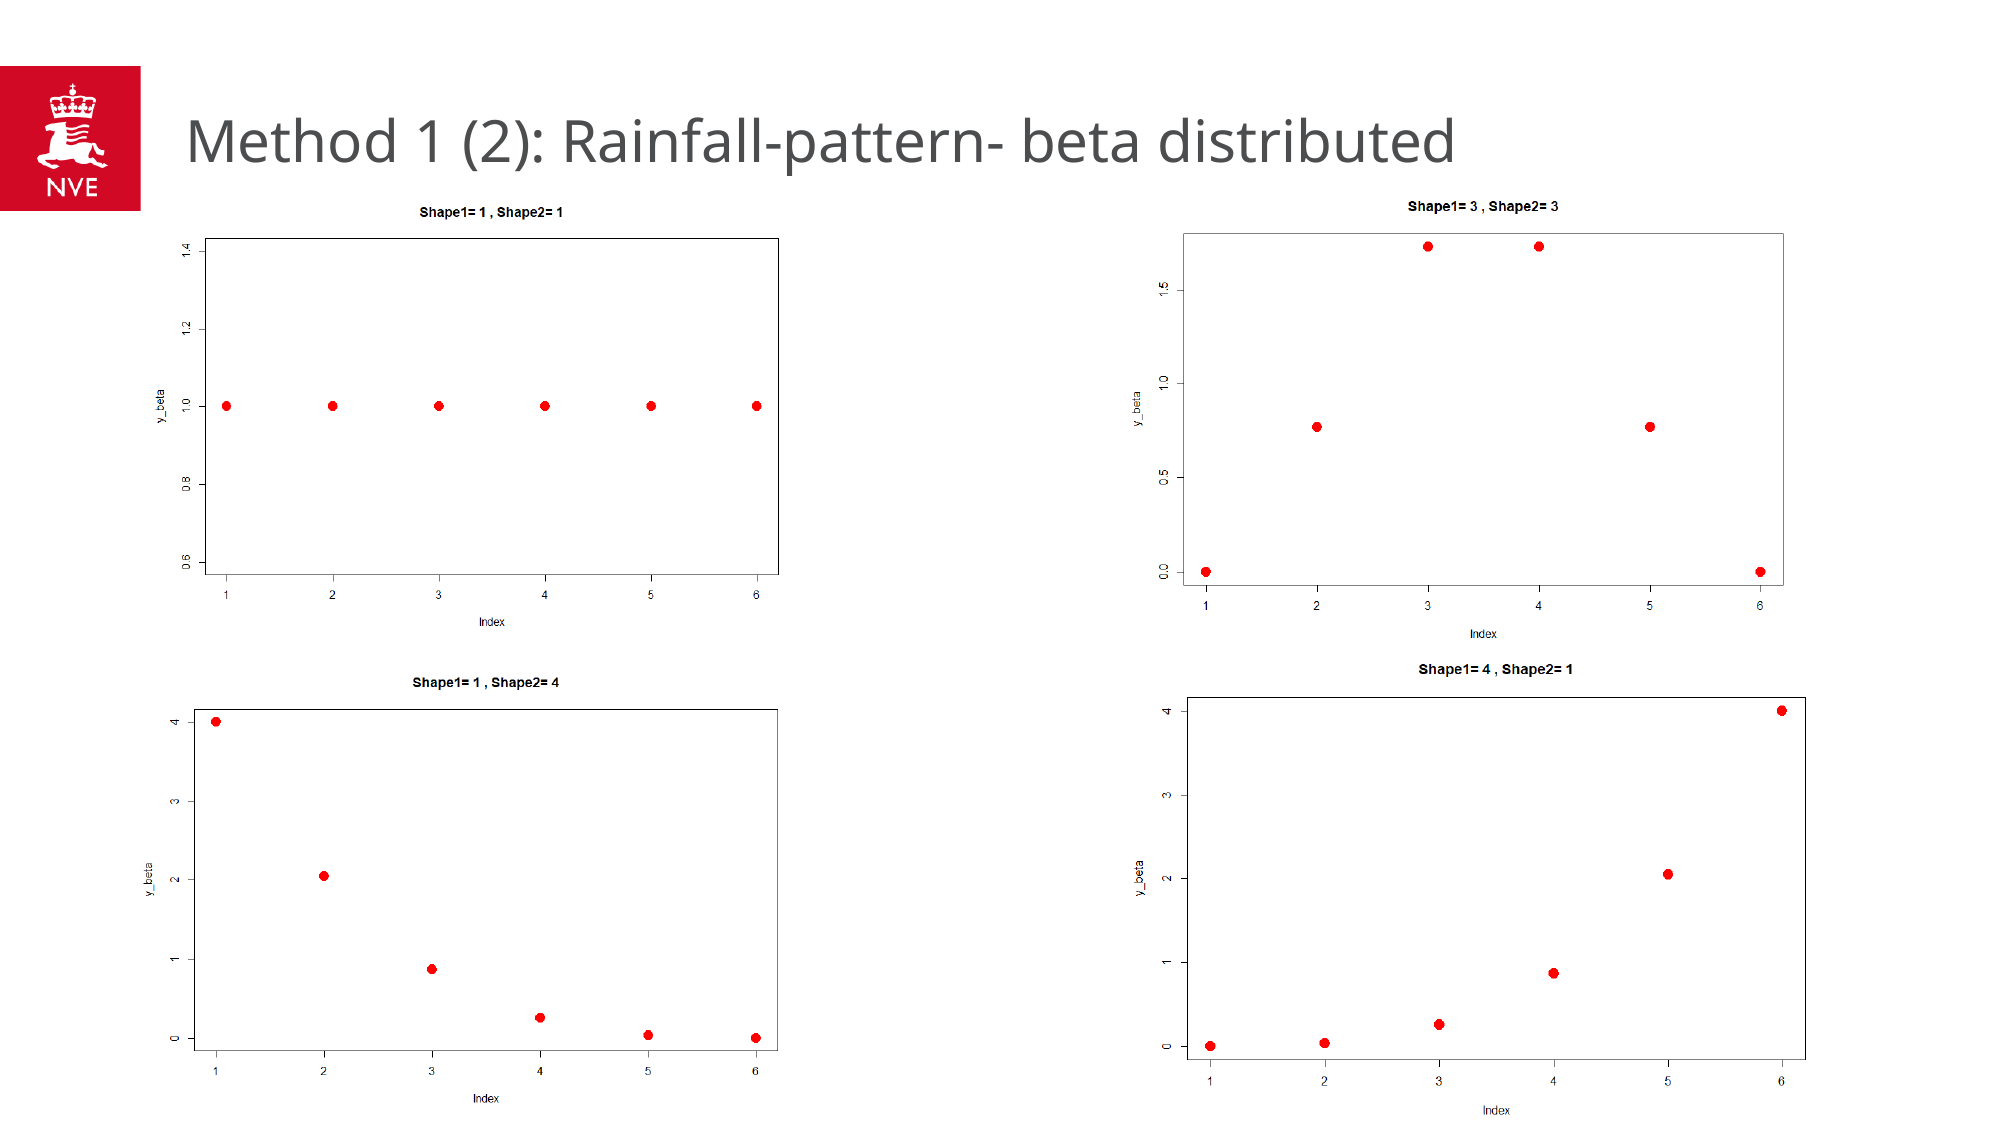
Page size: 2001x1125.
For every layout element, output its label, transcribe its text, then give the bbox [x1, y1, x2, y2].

picture [139, 654, 806, 1119]
picture [1127, 177, 1835, 1125]
picture [151, 184, 806, 642]
title Method 1 (2): Rainfall-pattern- beta distributed [170, 96, 1861, 231]
